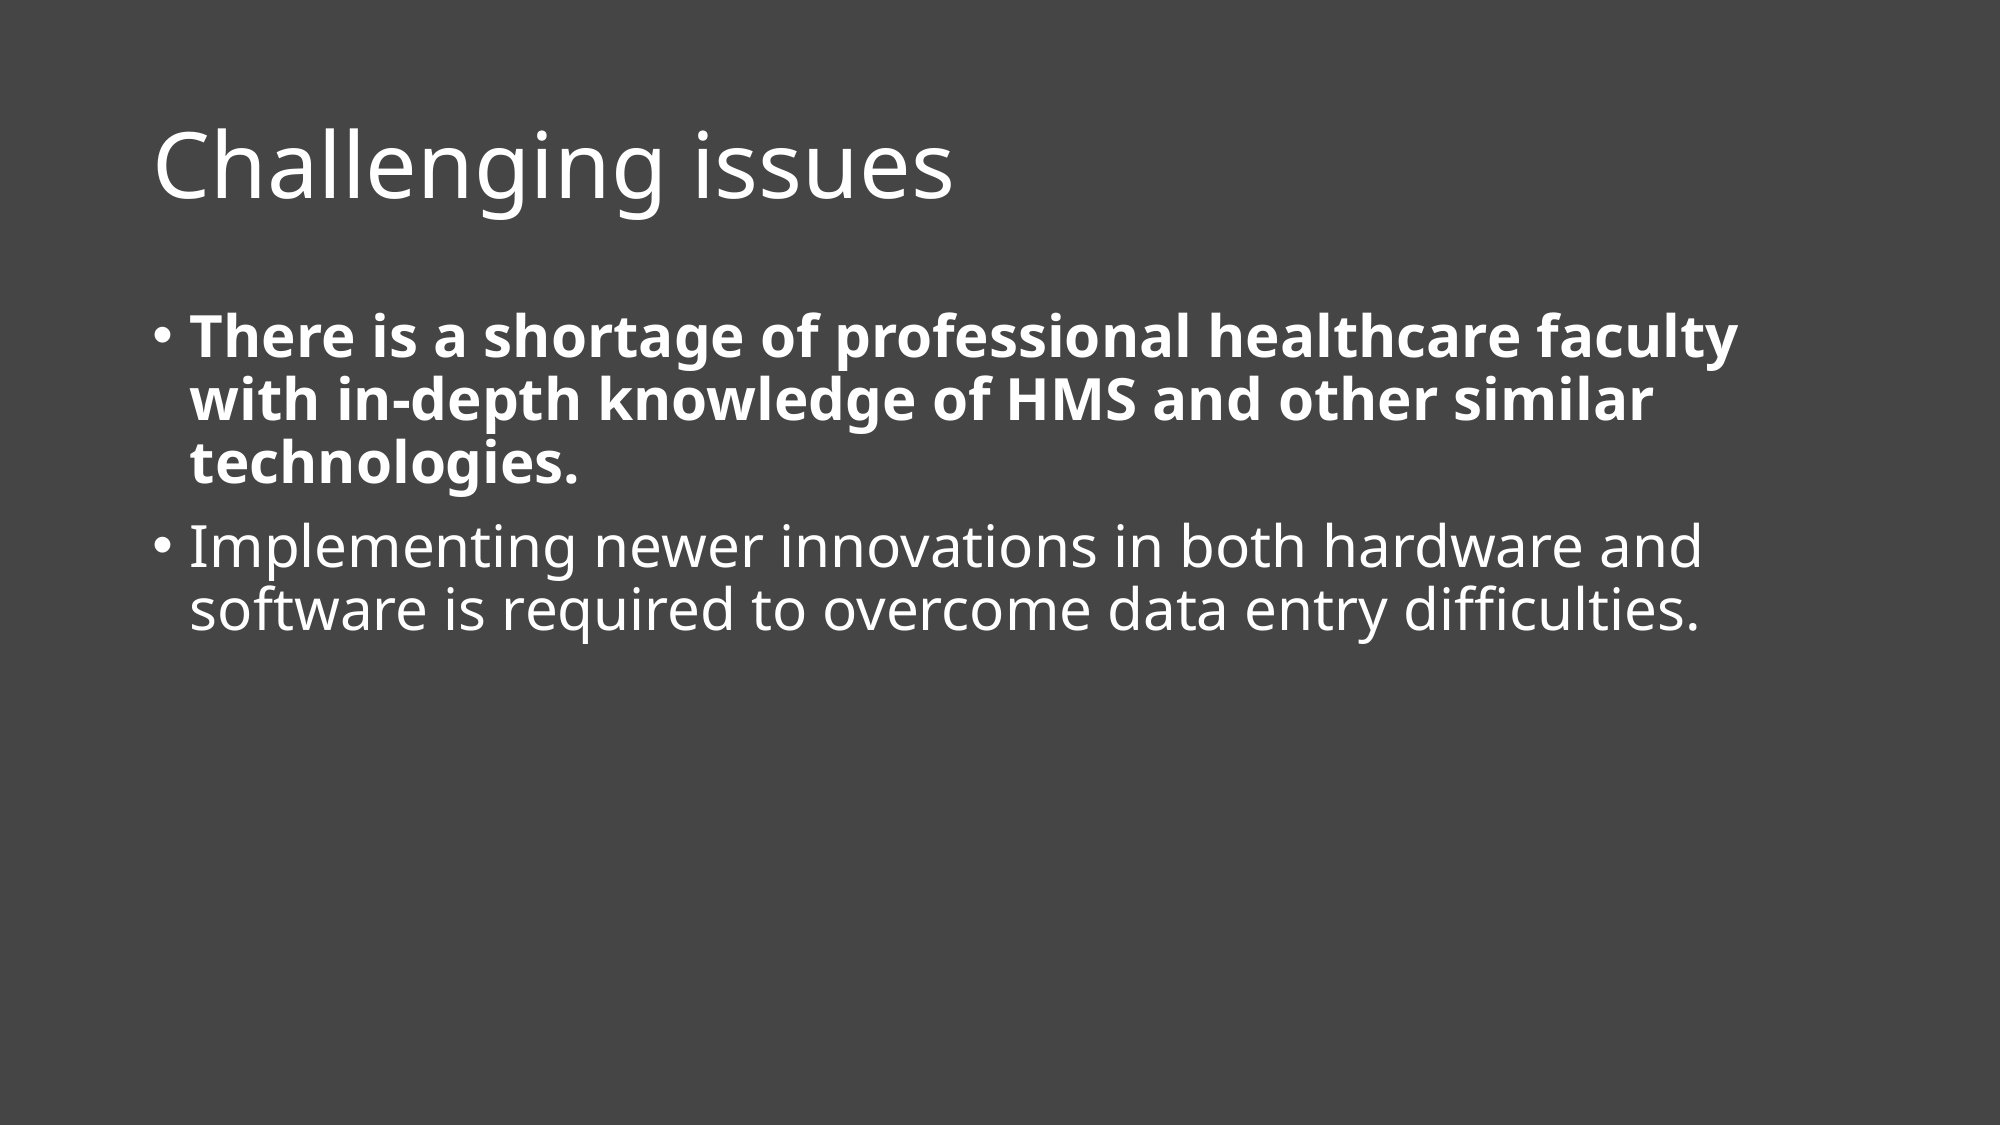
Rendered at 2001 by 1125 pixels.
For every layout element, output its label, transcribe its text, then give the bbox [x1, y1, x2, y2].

list There is a shortage of professional healthcare faculty with in-depth knowledge of HMS and other similar technologies. Implementing newer innovations in both hardware and software is required to overcome data entry difficulties. [137, 299, 1863, 1014]
title Challenging issues [137, 59, 1863, 278]
